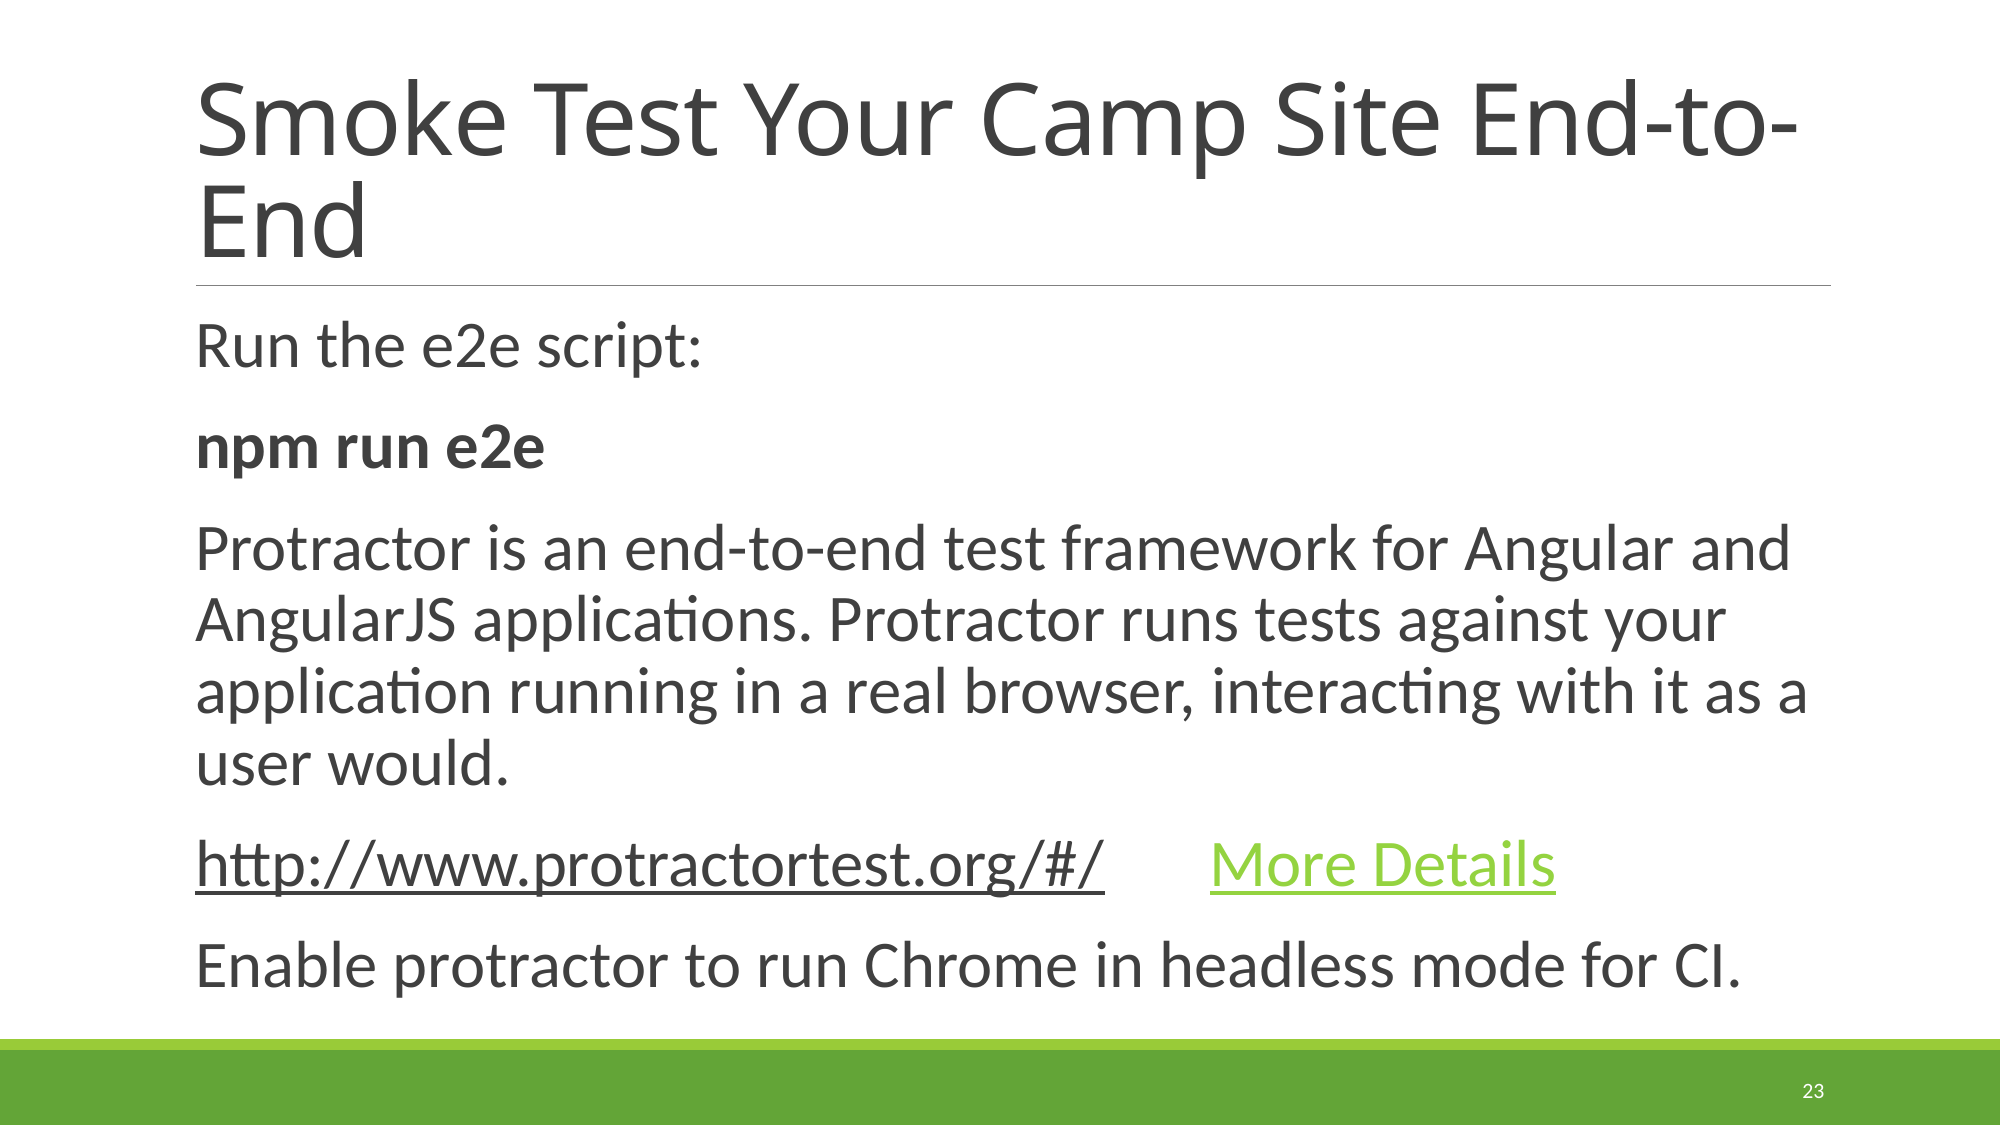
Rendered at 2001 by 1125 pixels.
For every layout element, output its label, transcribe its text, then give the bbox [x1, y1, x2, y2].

title Smoke Test Your Camp Site End-to-End [180, 47, 1830, 285]
slide_number 23 [1624, 1059, 1840, 1120]
list Run the e2e script: npm run e2e Protractor is an end-to-end test framework for Angular and AngularJS applications. Protractor runs tests against your application running in a real browser, interacting with it as a user would. http://www.protractortest.org/#/ More Details Enable protractor to run Chrome in headless mode for CI. [180, 302, 1830, 963]
